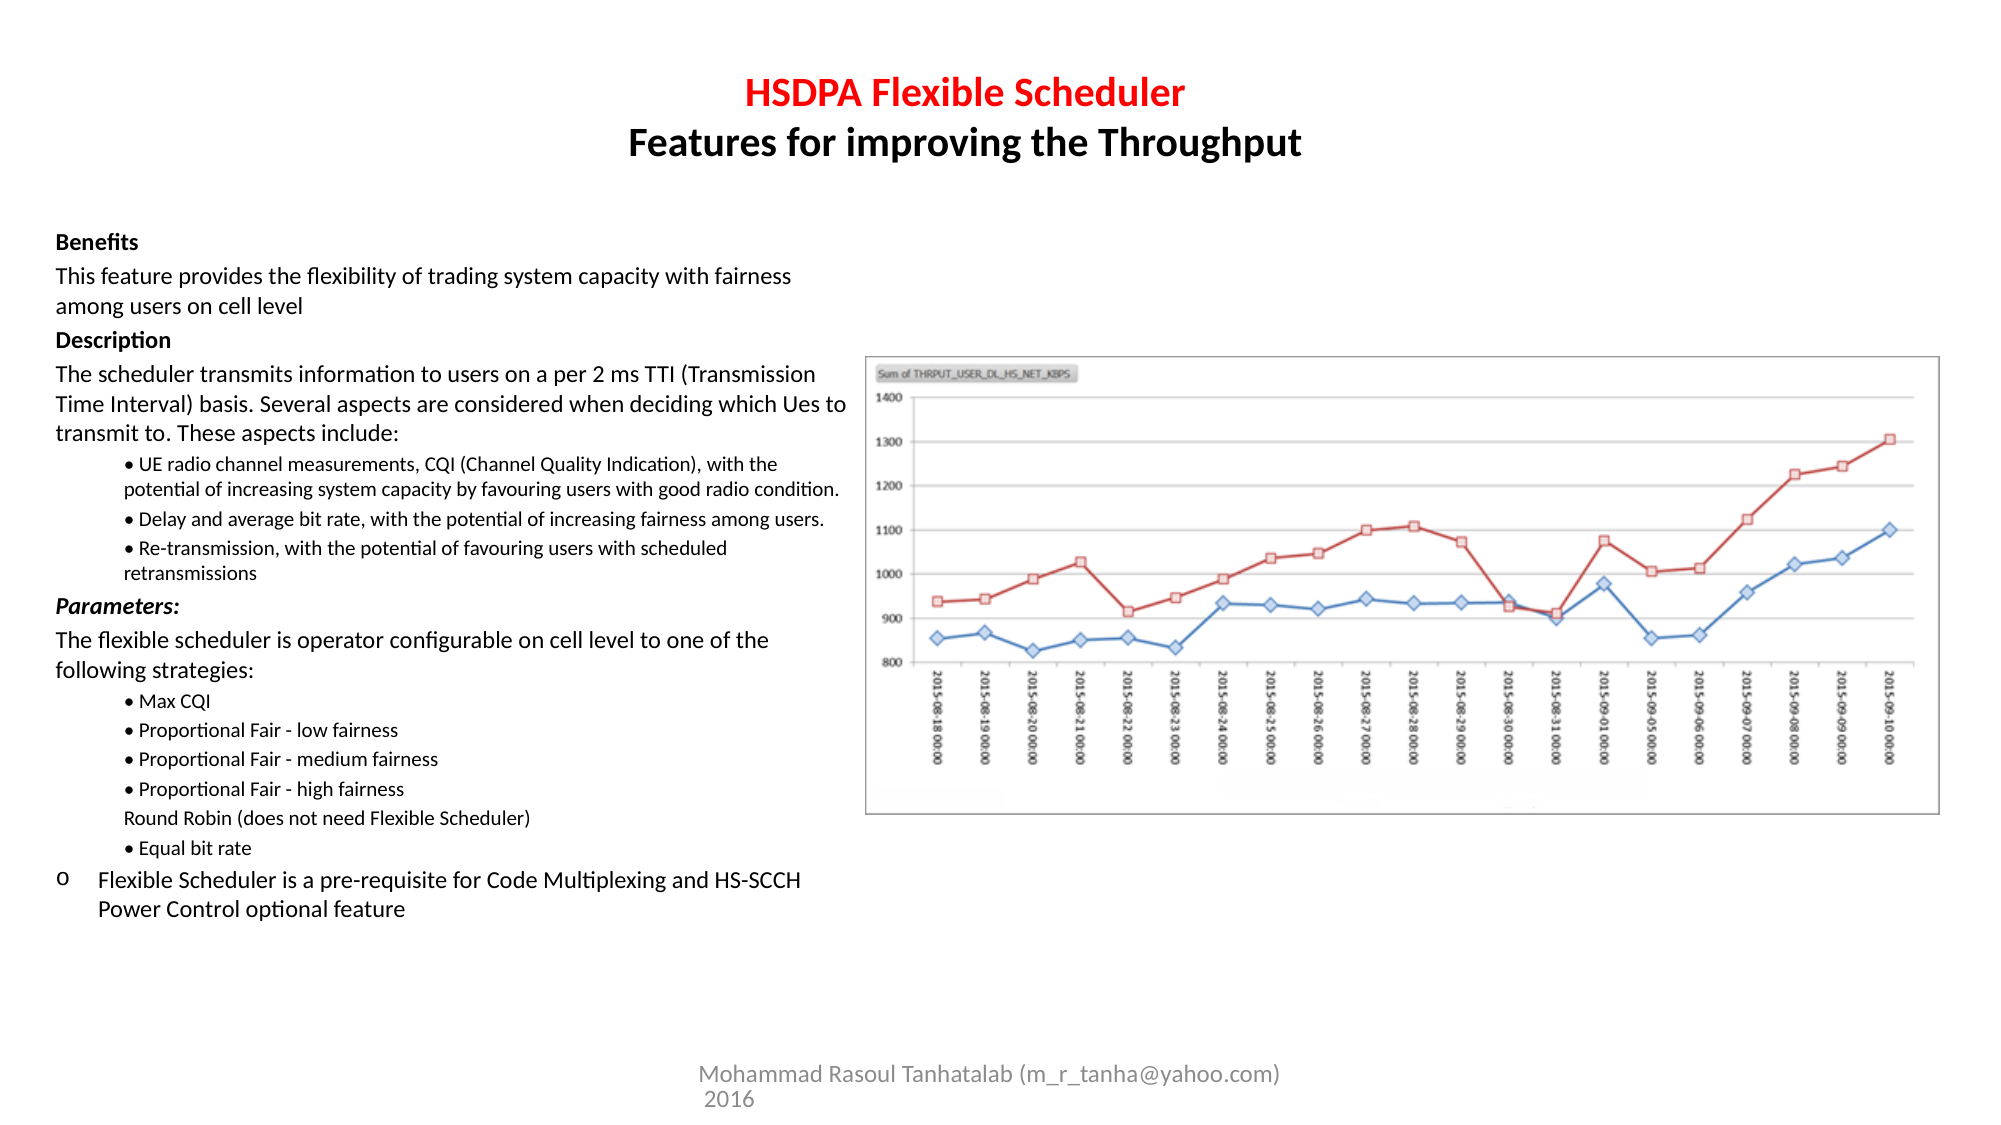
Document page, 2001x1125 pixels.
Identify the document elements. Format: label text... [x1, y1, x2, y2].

footer Mohammad Rasoul Tanhatalab (m_r_tanha@yahoo.com) 2016 [683, 1042, 1317, 1103]
list Benefits This feature provides the flexibility of trading system capacity with fairness among users on cell level Description The scheduler transmits information to users on a per 2 ms TTI (Transmission Time Interval) basis. Several aspects are considered when deciding which Ues to transmit to. These aspects include: • UE radio channel measurements, CQI (Channel Quality Indication), with the potential of increasing system capacity by favouring users with good radio condition. • Delay and average bit rate, with the potential of increasing fairness among users. • Re-transmission, with the potential of favouring users with scheduled retransmissions Parameters: The flexible scheduler is operator configurable on cell level to one of the following strategies: • Max CQI • Proportional Fair - low fairness • Proportional Fair - medium fairness • Proportional Fair - high fairness Round Robin (does not need Flexible Scheduler) • Equal bit rate Flexible Scheduler is a pre-requisite for Code Multiplexing and HS-SCCH Power Control optional feature [40, 218, 866, 953]
picture [865, 356, 1940, 815]
title HSDPA Flexible Scheduler Features for improving the Throughput [61, 23, 1870, 172]
